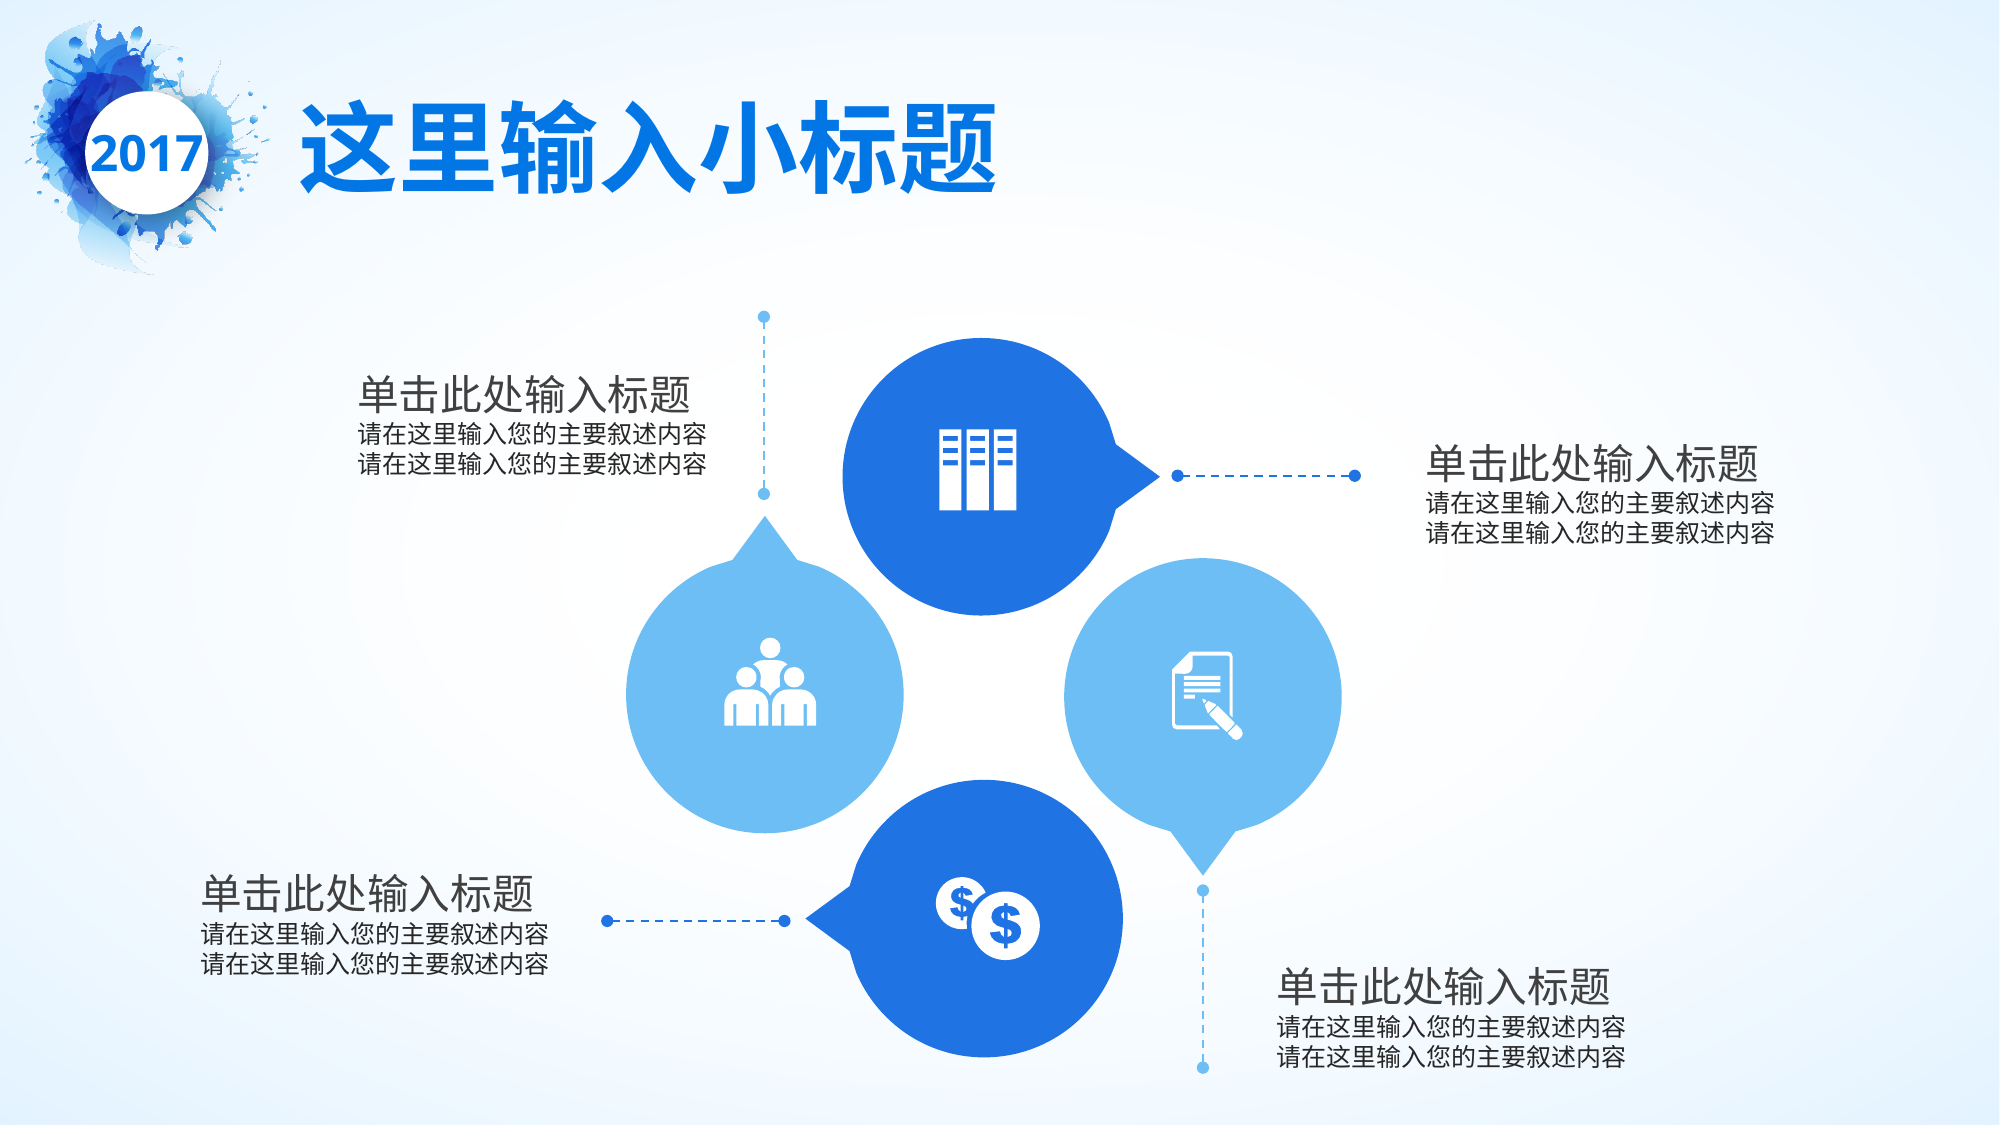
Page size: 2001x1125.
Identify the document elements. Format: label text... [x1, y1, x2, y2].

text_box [1064, 558, 1342, 876]
text_box [1196, 884, 1210, 1074]
text_box [601, 914, 791, 928]
text_box 单击此处输入标题 请在这里输入您的主要叙述内容 请在这里输入您的主要叙述内容 [1410, 430, 1791, 636]
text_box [805, 779, 1123, 1058]
text_box 这里输入小标题 [283, 78, 1014, 213]
text_box 单击此处输入标题 请在这里输入您的主要叙述内容 请在这里输入您的主要叙述内容 [1262, 953, 1642, 1125]
text_box [1171, 469, 1361, 482]
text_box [626, 515, 904, 834]
text_box 单击此处输入标题 请在这里输入您的主要叙述内容 请在这里输入您的主要叙述内容 [185, 860, 566, 1066]
text_box [757, 310, 771, 501]
text_box 单击此处输入标题 请在这里输入您的主要叙述内容 请在这里输入您的主要叙述内容 [342, 361, 723, 566]
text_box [842, 337, 1160, 616]
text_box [23, 19, 270, 276]
